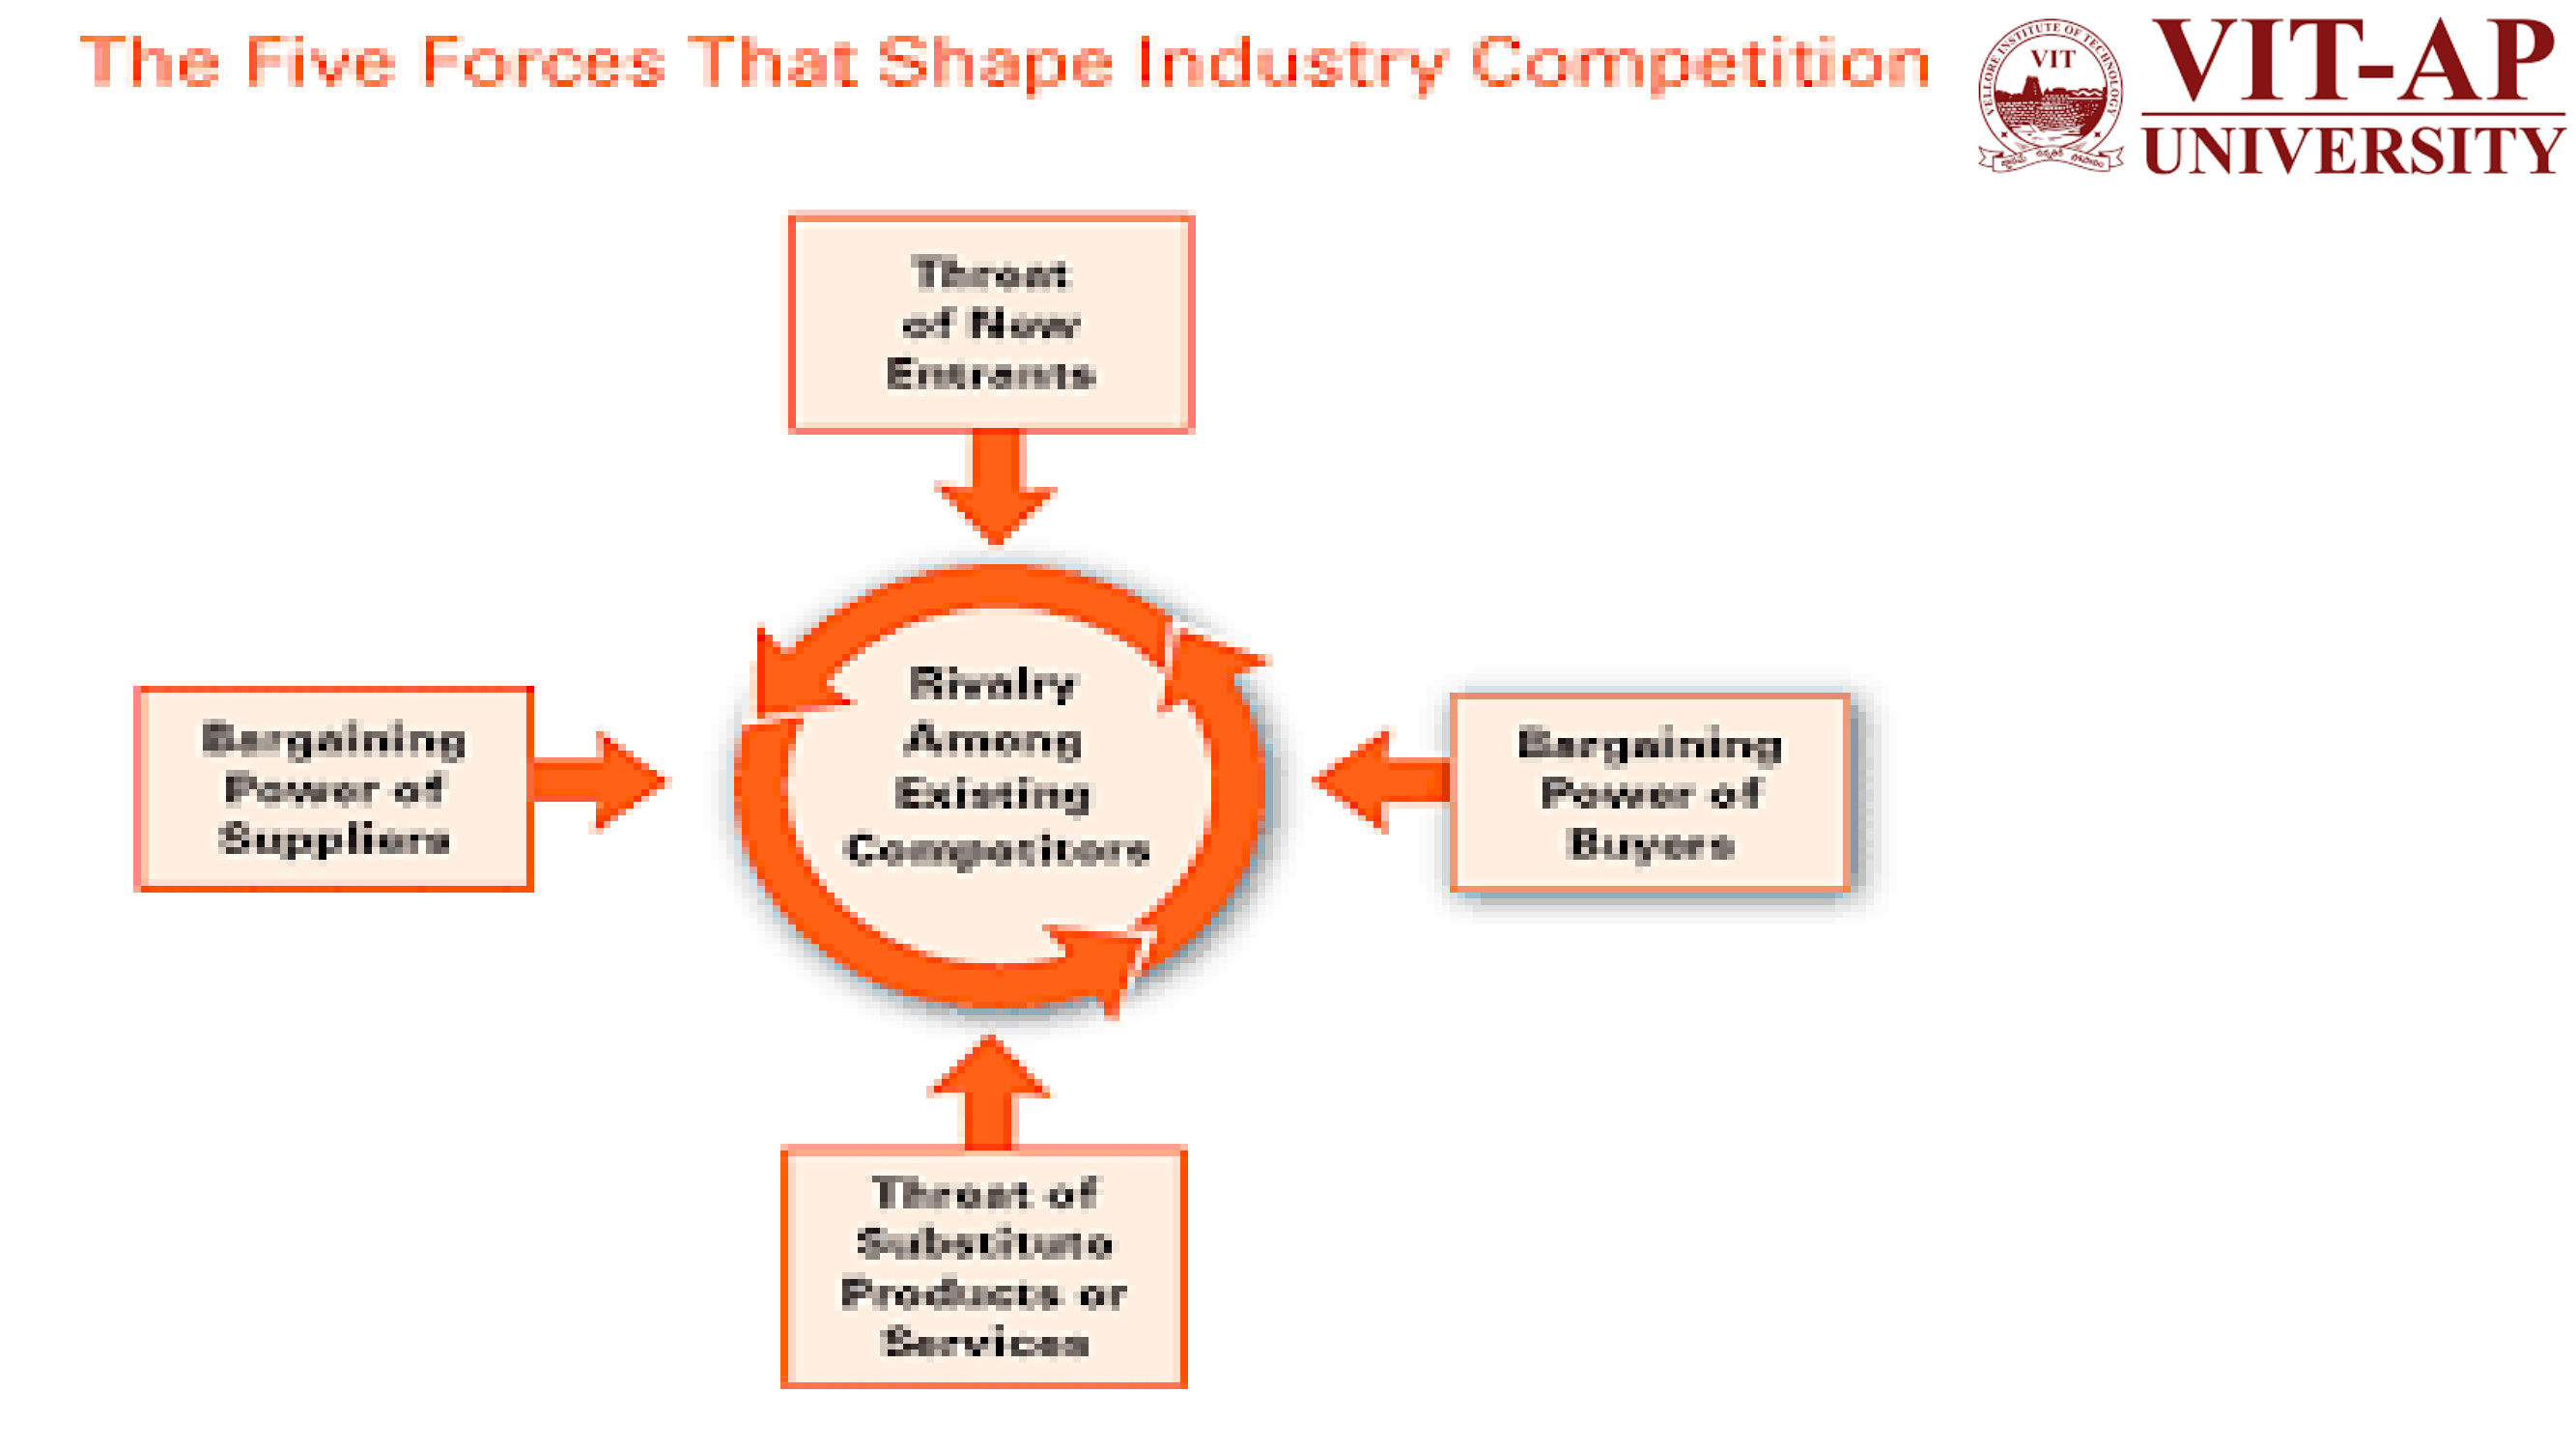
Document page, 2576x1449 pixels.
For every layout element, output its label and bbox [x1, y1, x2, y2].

picture [1966, 1, 2576, 190]
picture [80, 36, 1929, 1389]
